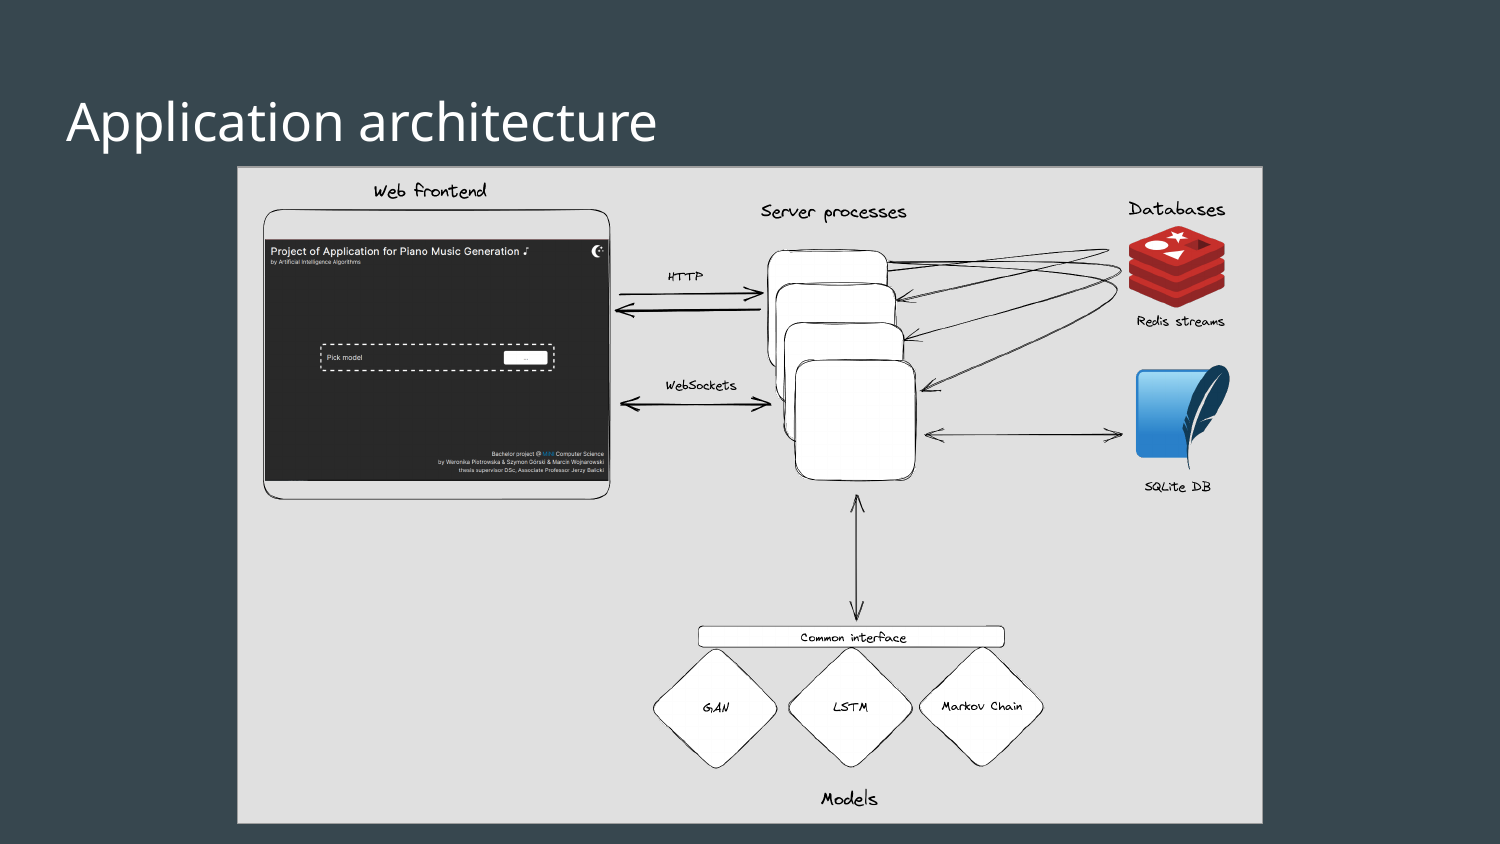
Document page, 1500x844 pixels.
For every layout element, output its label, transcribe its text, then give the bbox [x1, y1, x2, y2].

title Application architecture [51, 72, 1449, 167]
picture [257, 173, 1243, 817]
text_box [237, 167, 1263, 824]
